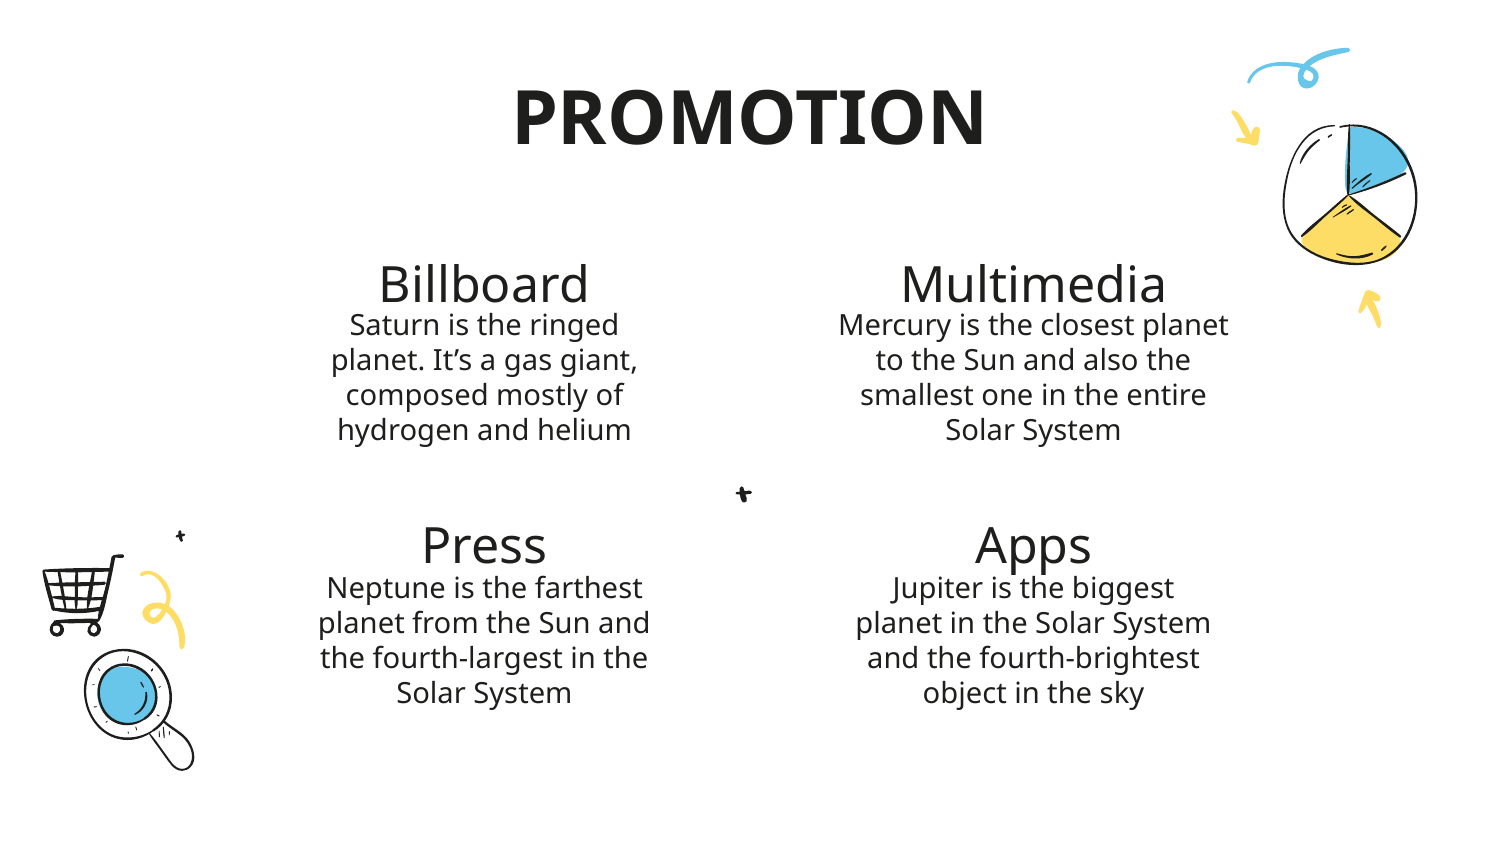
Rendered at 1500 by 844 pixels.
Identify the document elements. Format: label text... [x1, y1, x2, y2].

title PROMOTION [268, 67, 1232, 162]
subtitle Neptune is the farthest planet from the Sun and the fourth-largest in the Solar System [287, 553, 682, 716]
subtitle Press [254, 502, 715, 589]
subtitle Saturn is the ringed planet. It’s a gas giant, composed mostly of hydrogen and helium [287, 291, 682, 460]
subtitle Jupiter is the biggest planet in the Solar System and the fourth-brightest object in the sky [836, 553, 1231, 716]
subtitle Multimedia [869, 242, 1198, 328]
subtitle Billboard [272, 242, 697, 328]
subtitle Mercury is the closest planet to the Sun and also the smallest one in the entire Solar System [821, 291, 1246, 460]
subtitle Apps [904, 502, 1164, 553]
text_box [735, 486, 752, 503]
